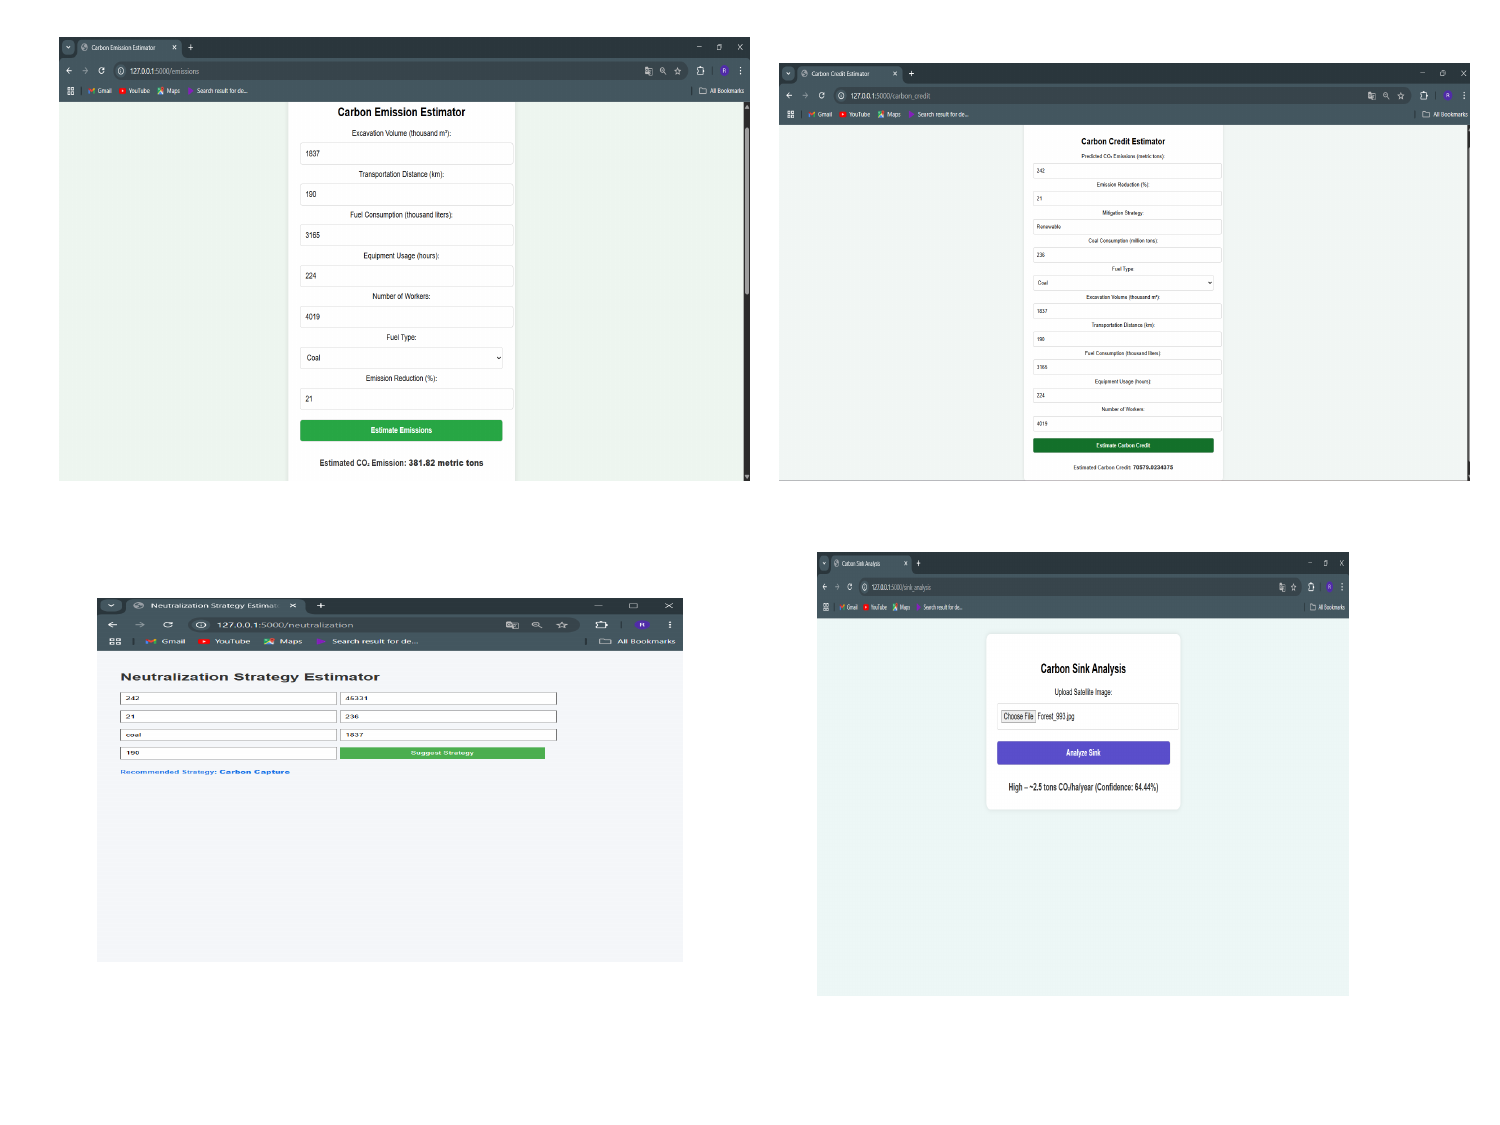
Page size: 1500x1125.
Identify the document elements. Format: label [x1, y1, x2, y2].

picture [96, 598, 683, 962]
picture [778, 63, 1470, 481]
picture [817, 552, 1349, 997]
picture [59, 36, 751, 481]
